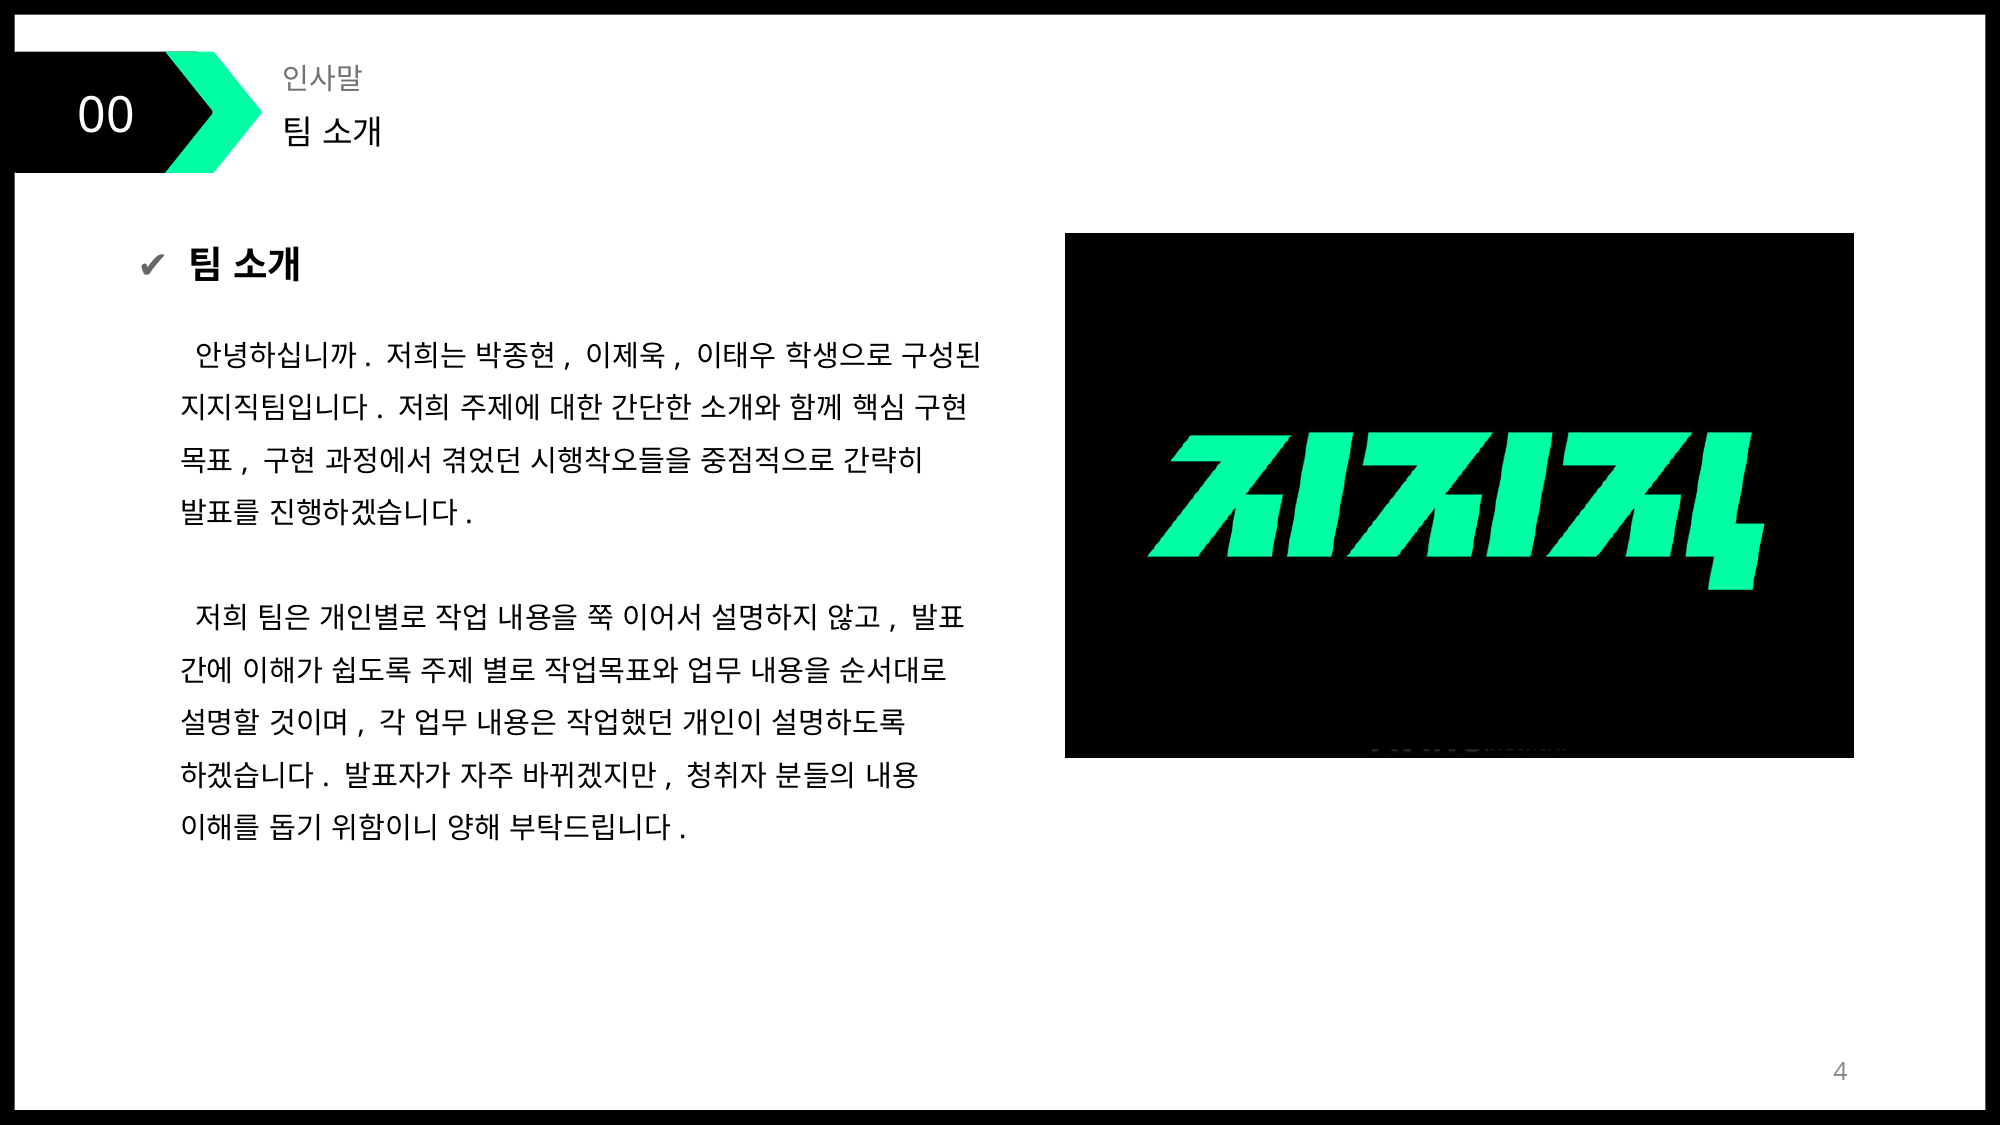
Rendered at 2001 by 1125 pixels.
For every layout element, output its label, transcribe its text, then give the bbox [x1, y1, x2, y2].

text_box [1065, 233, 1854, 758]
slide_number 4 [1412, 1042, 1863, 1103]
text_box 안녕하십니까. 저희는 박종현, 이제욱, 이태우 학생으로 구성된 지지직팀입니다. 저희 주제에 대한 간단한 소개와 함께 핵심 구현 목표, 구현 과정에서 겪었던 시행착오들을 중점적으로 간략히 발표를 진행하겠습니다. 저희 팀은 개인별로 작업 내용을 쭉 이어서 설명하지 않고, 발표 간에 이해가 쉽도록 주제 별로 작업목표와 업무 내용을 순서대로 설명할 것이며, 각 업무 내용은 작업했던 개인이 설명하도록 하겠습니다. 발표자가 자주 바뀌겠지만, 청취자 분들의 내용 이해를 돕기 위함이니 양해 부탁드립니다. [165, 312, 1008, 905]
text_box [0, 0, 2000, 1125]
text_box 00 [0, 50, 211, 174]
text_box [162, 50, 264, 174]
text_box 팀 소개 [267, 103, 778, 159]
text_box ✔ 팀 소개 [122, 233, 318, 294]
text_box 인사말 [267, 53, 435, 103]
